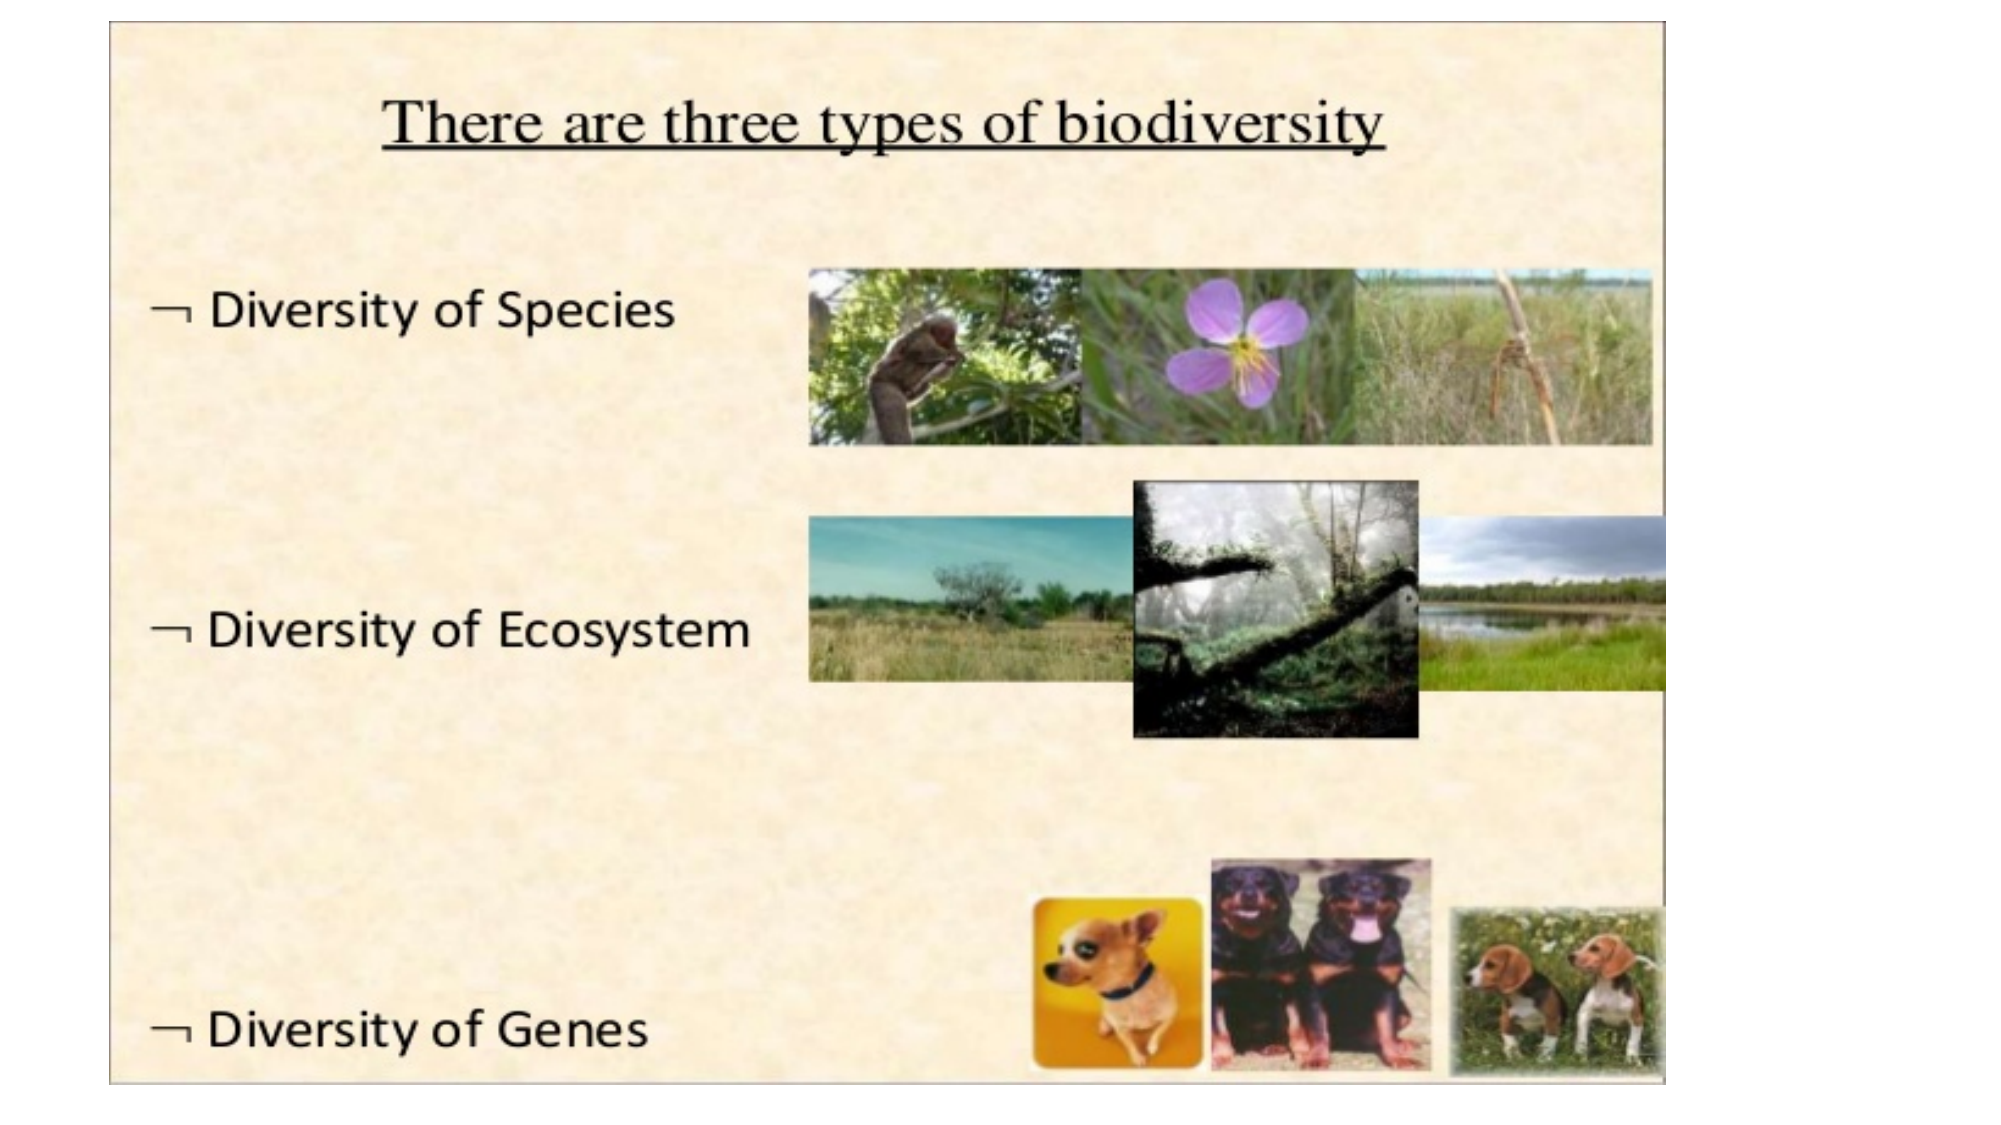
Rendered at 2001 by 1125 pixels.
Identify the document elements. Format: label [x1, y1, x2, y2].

picture [109, 21, 1666, 1085]
